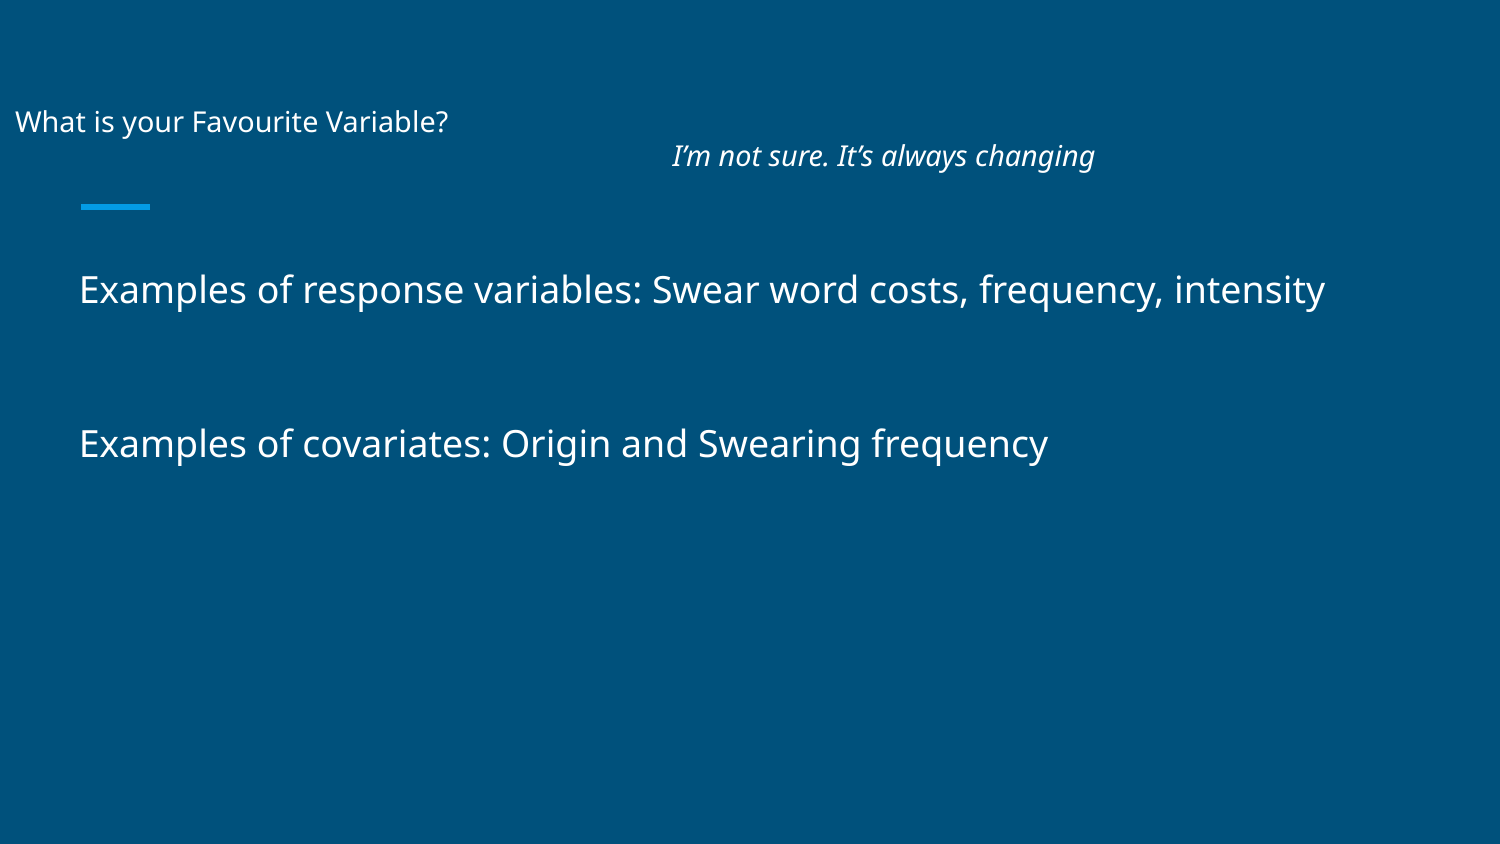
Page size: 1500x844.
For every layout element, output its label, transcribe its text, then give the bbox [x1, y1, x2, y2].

title What is your Favourite Variable? I’m not sure. It’s always changing [0, 75, 1500, 188]
list Examples of response variables: Swear word costs, frequency, intensity Examples of covariates: Origin and Swearing frequency [63, 244, 1437, 750]
